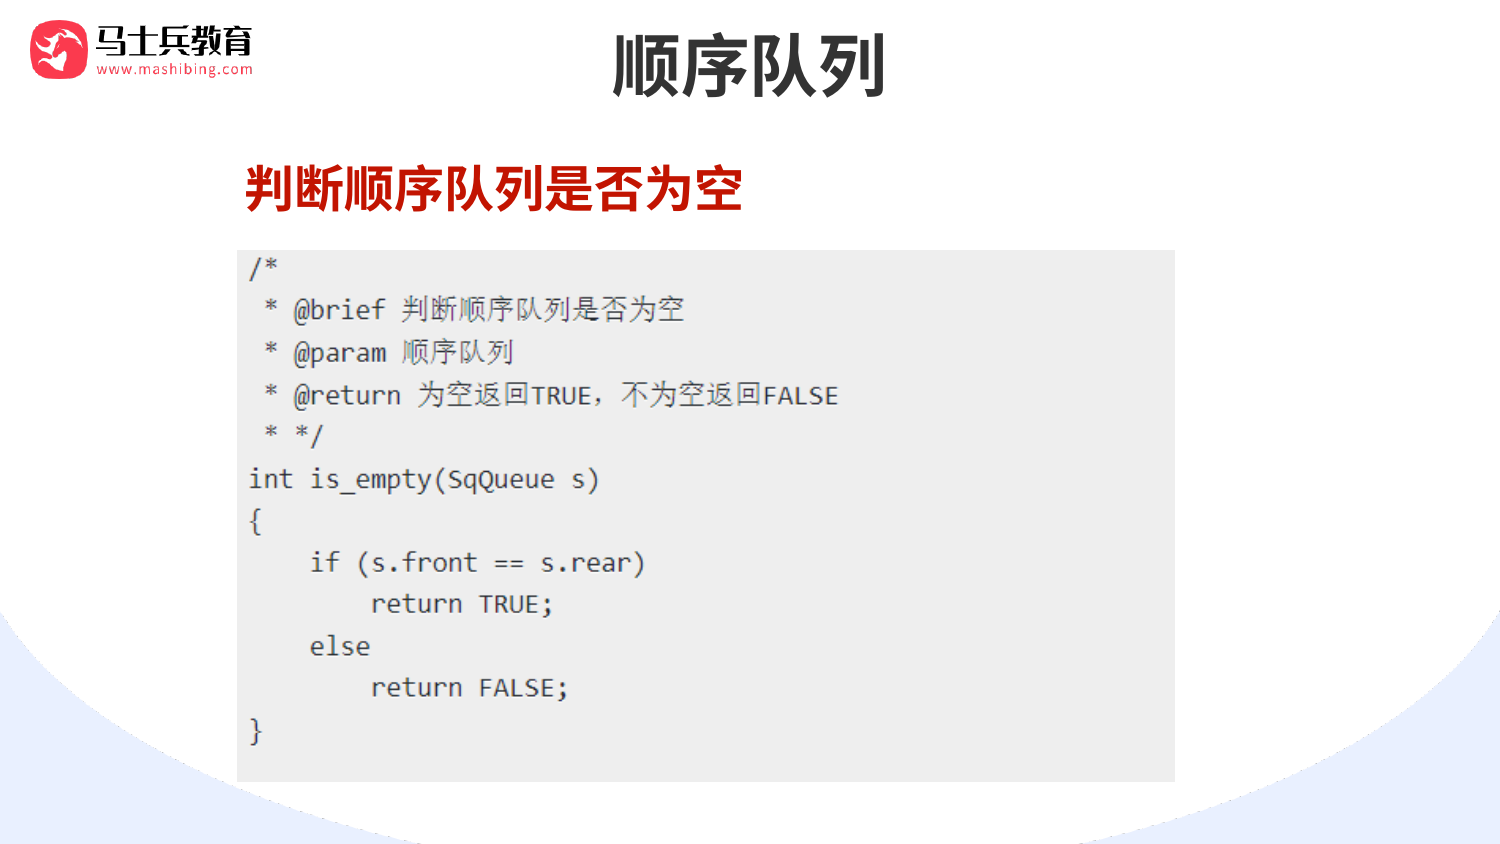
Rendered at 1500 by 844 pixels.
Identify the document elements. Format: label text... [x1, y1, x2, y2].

text_box 顺序队列 [403, 0, 1097, 129]
text_box 判断顺序队列是否为空 [229, 136, 1490, 239]
picture [30, 20, 252, 79]
picture [0, 250, 1500, 844]
